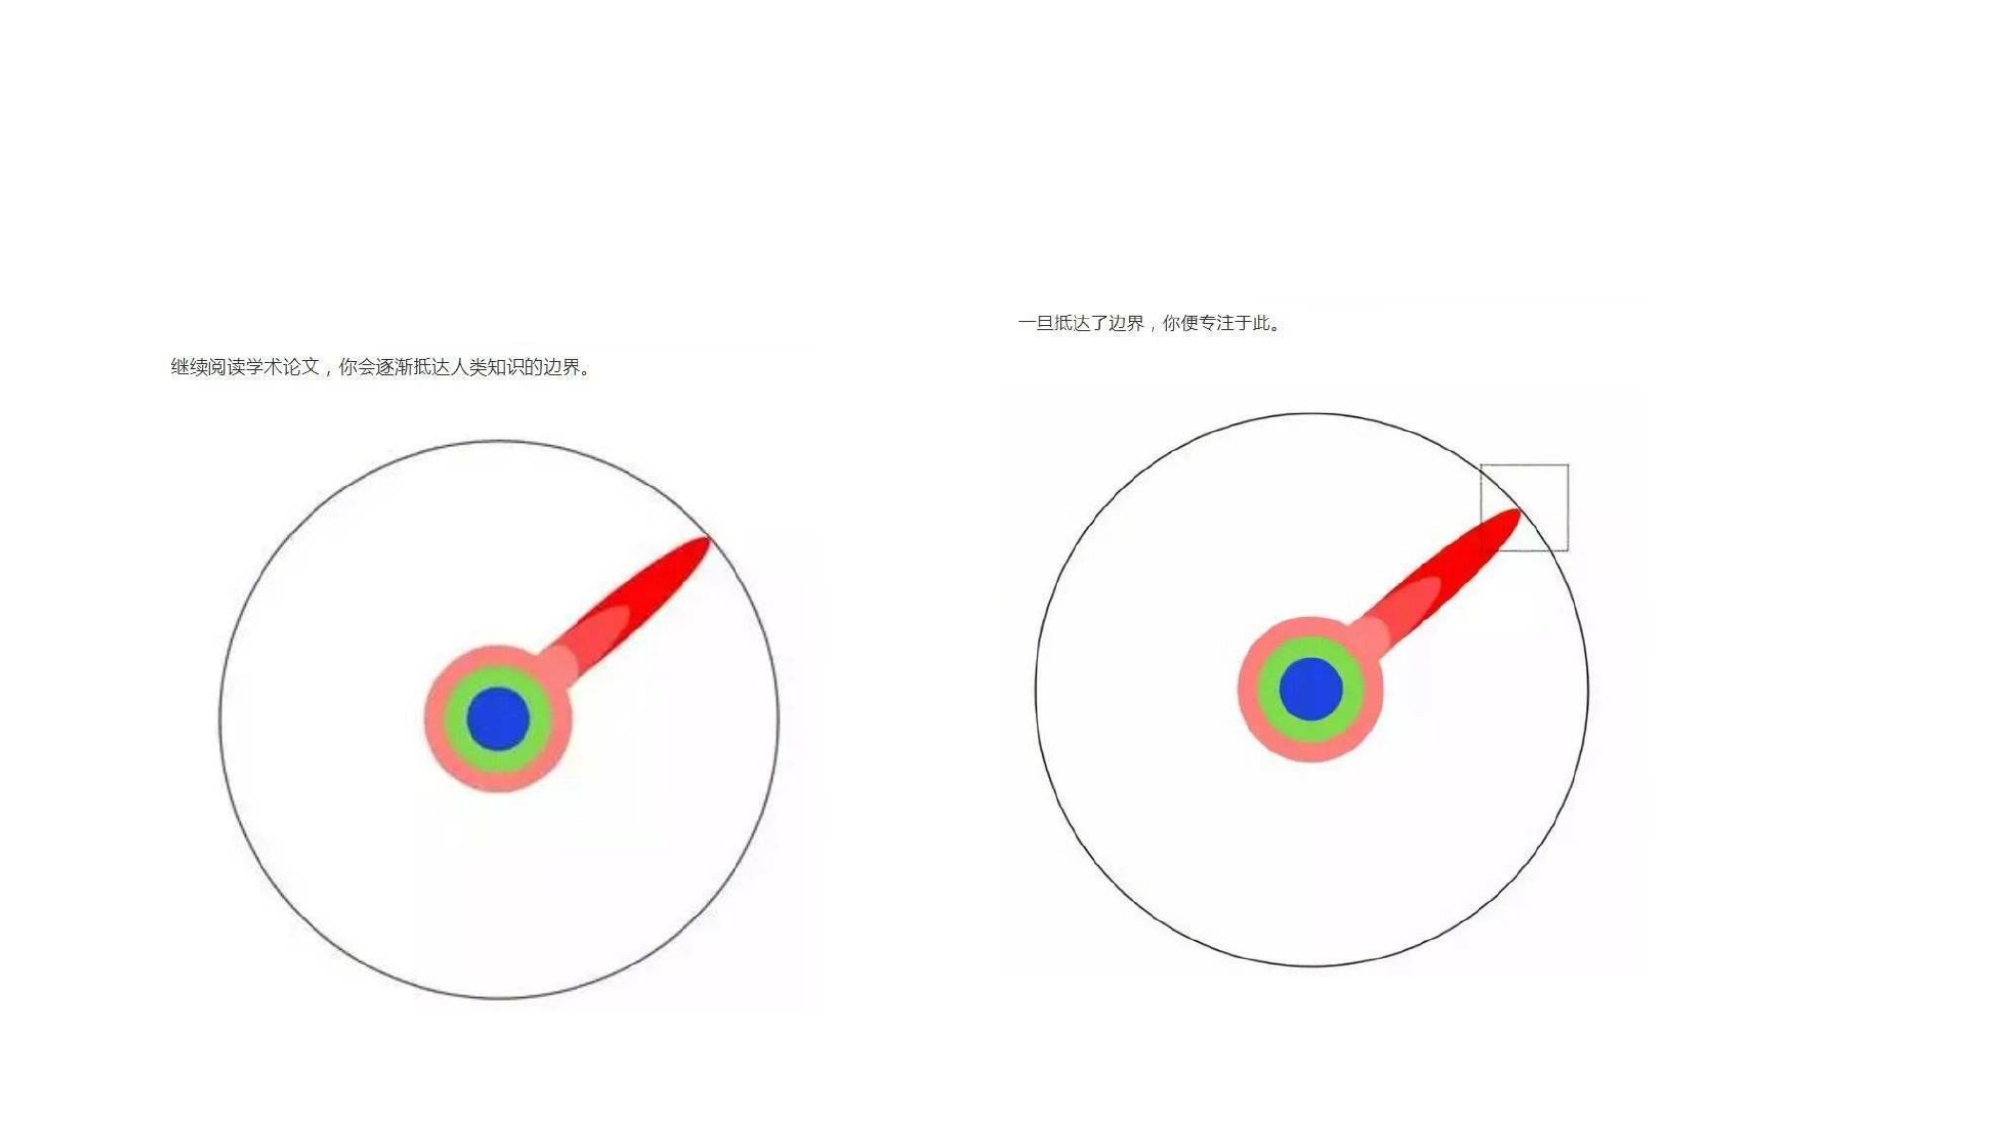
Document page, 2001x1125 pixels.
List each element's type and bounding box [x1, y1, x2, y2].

picture [155, 342, 841, 1013]
picture [999, 300, 1671, 977]
